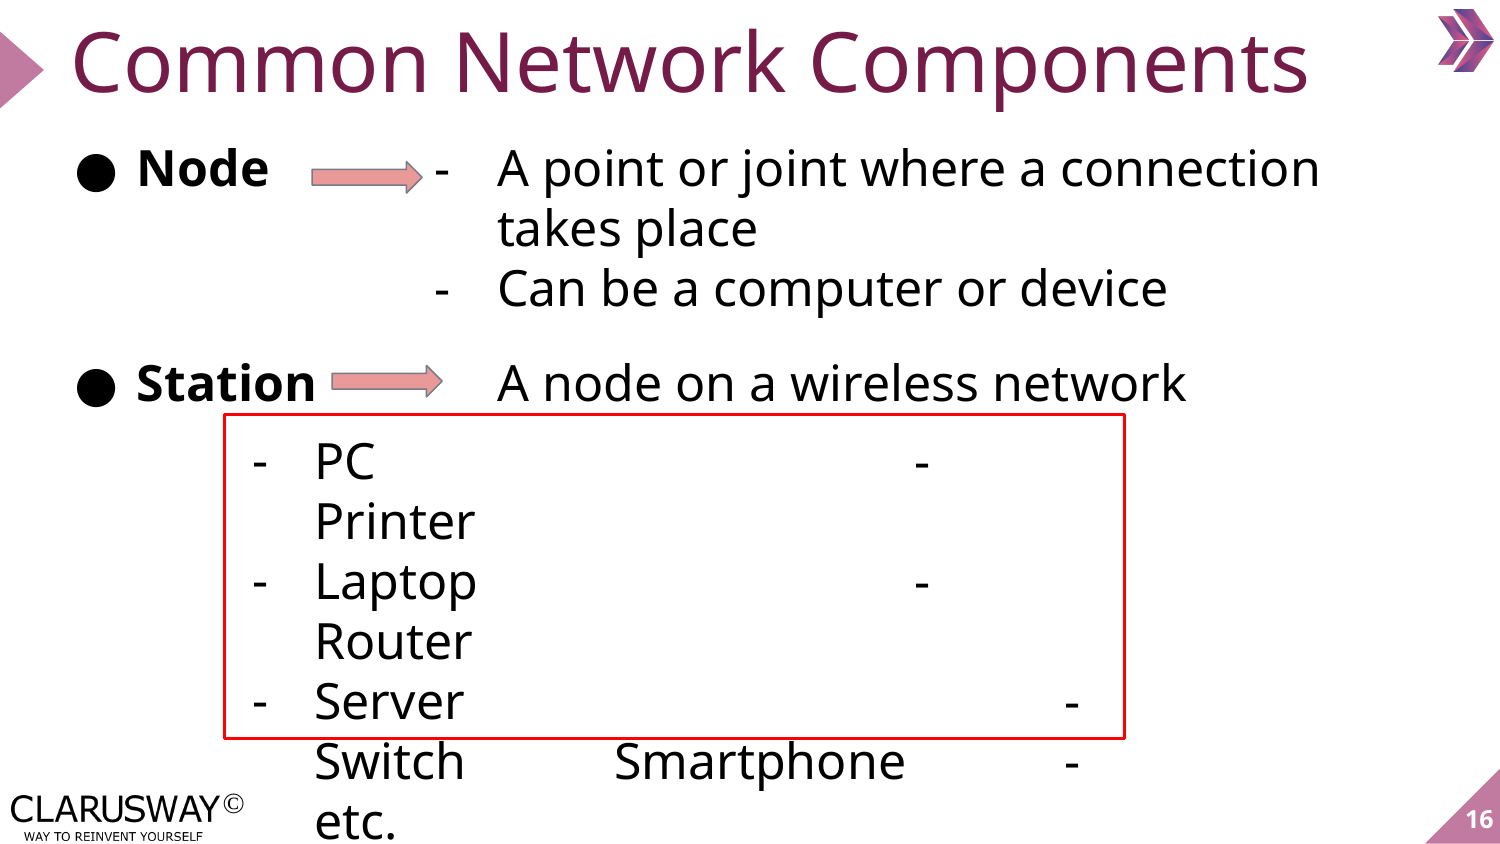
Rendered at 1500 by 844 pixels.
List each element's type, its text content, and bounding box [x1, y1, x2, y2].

text_box [312, 161, 407, 194]
text_box Node Station [46, 121, 368, 418]
text_box A point or joint where a connection takes place Can be a computer or device A node on a wireless network [407, 121, 1469, 328]
slide_number 16 [1418, 760, 1494, 838]
text_box PC - Printer Laptop - Router Server - Switch Smartphone - etc. Some examples of Node [224, 414, 1125, 739]
text_box [332, 365, 443, 397]
text_box Common Network Components [70, 28, 1389, 132]
picture [1438, 9, 1494, 72]
picture [11, 795, 220, 841]
